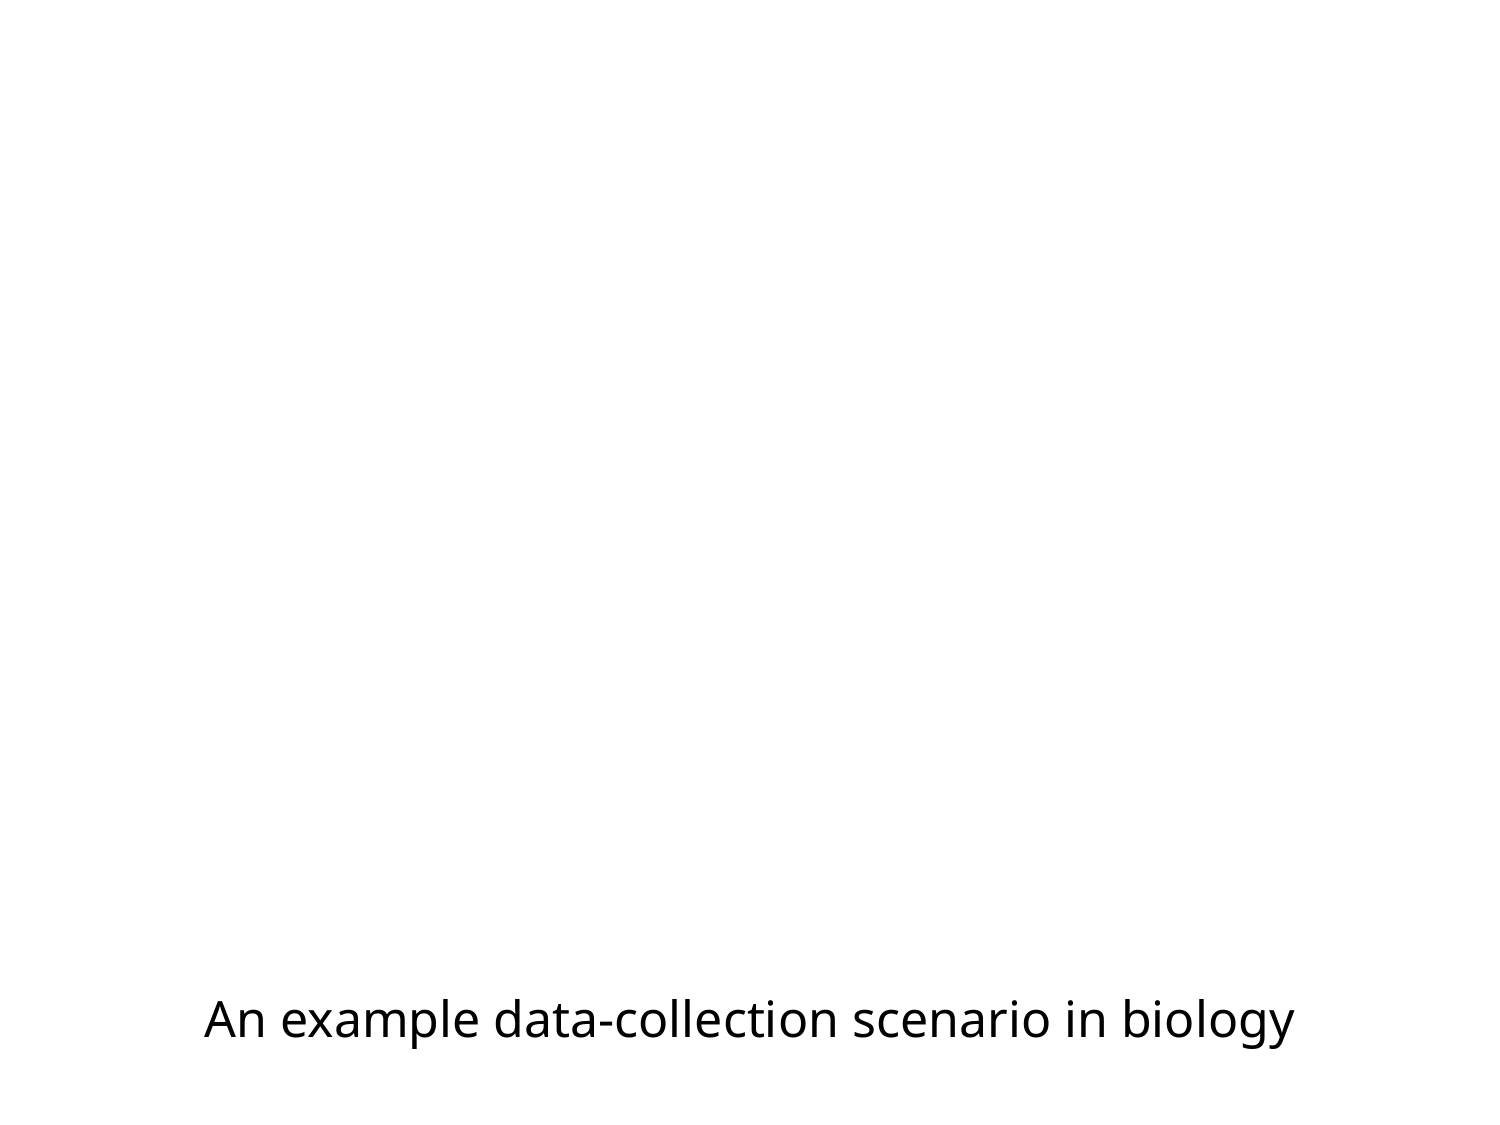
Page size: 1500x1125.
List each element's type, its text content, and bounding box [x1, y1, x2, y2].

text_box An example data-collection scenario in biology [74, 980, 1425, 1064]
